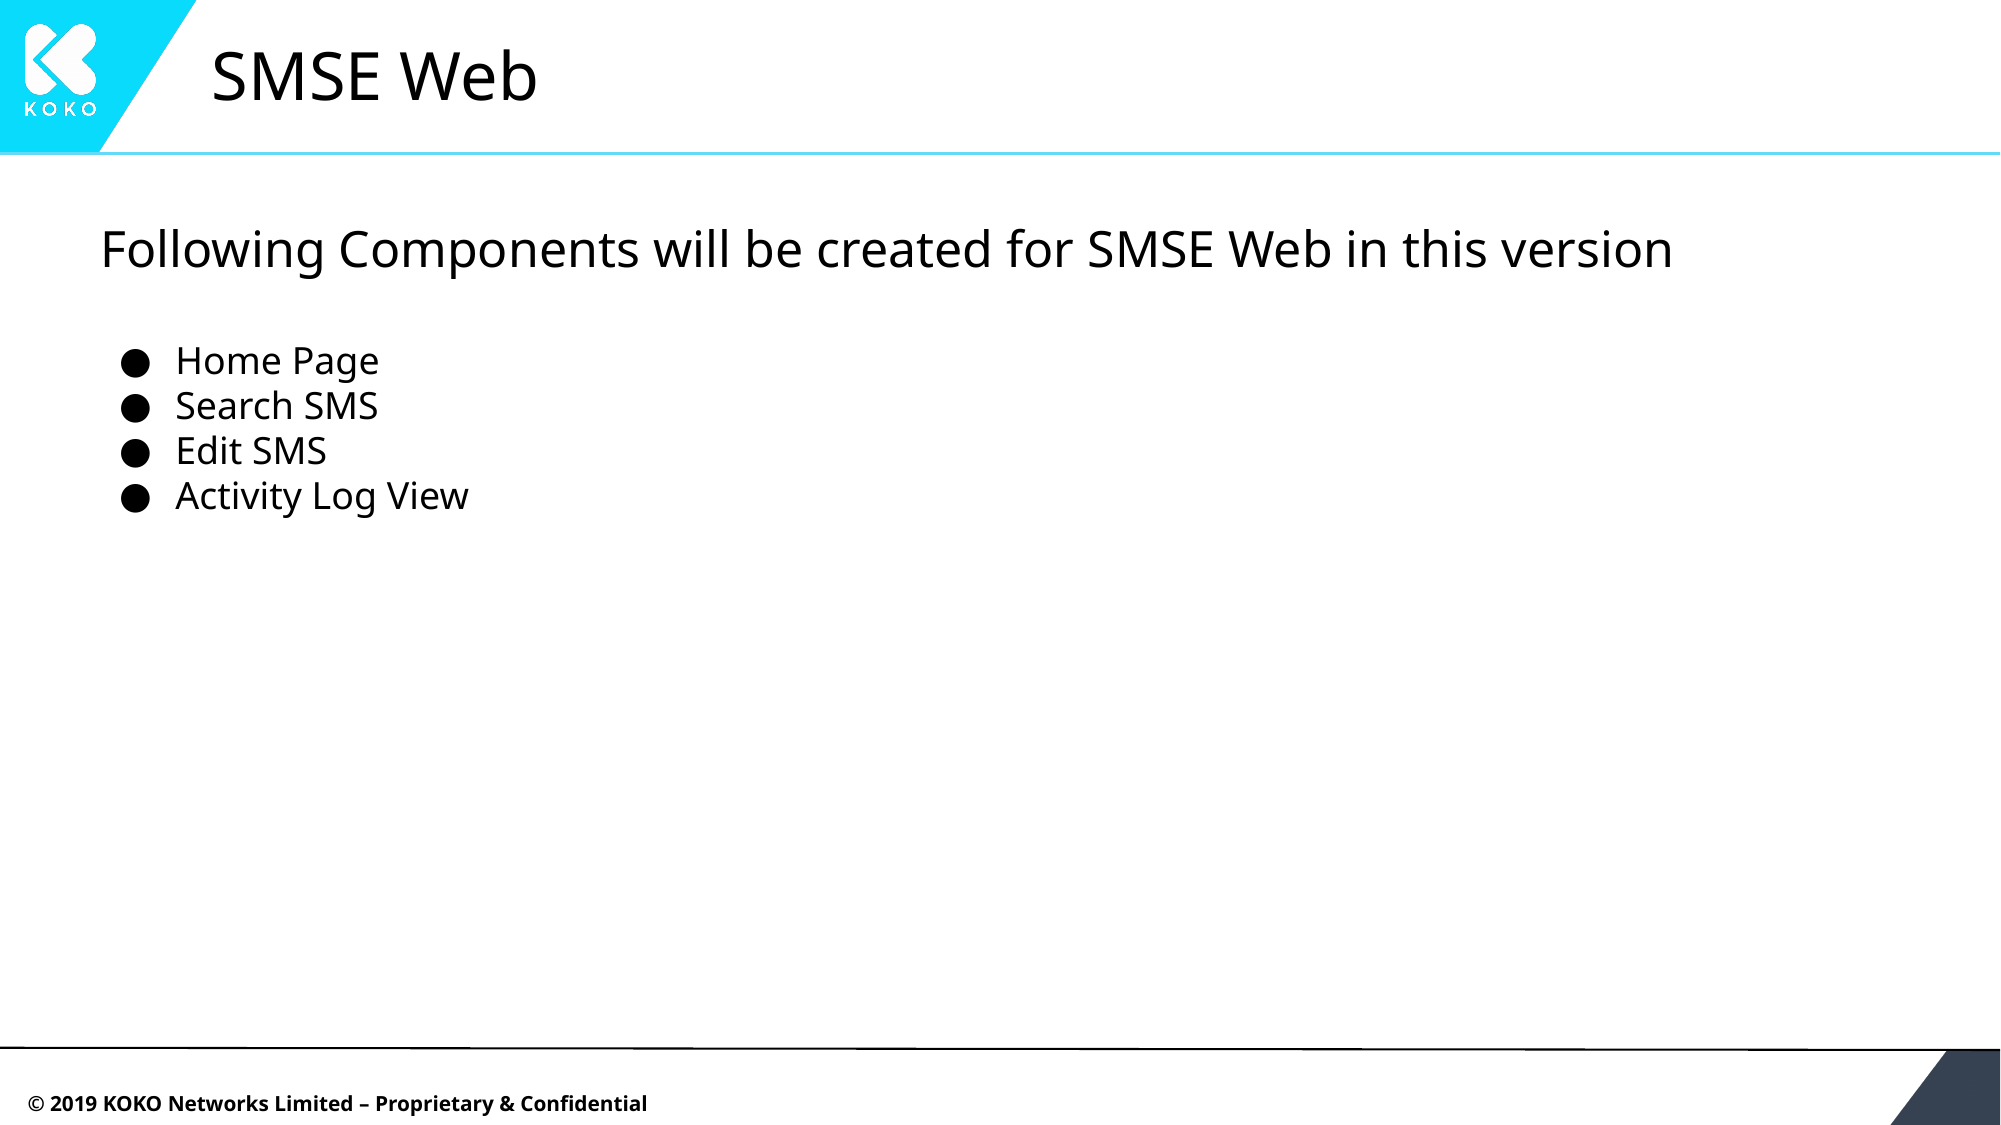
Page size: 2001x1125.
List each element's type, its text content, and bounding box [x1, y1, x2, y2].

picture [1891, 1051, 2001, 1125]
text_box Following Components will be created for SMSE Web in this version Home Page Search SMS Edit SMS Activity Log View [85, 202, 1925, 991]
picture [0, 0, 197, 152]
title SMSE Web [196, 15, 1925, 144]
